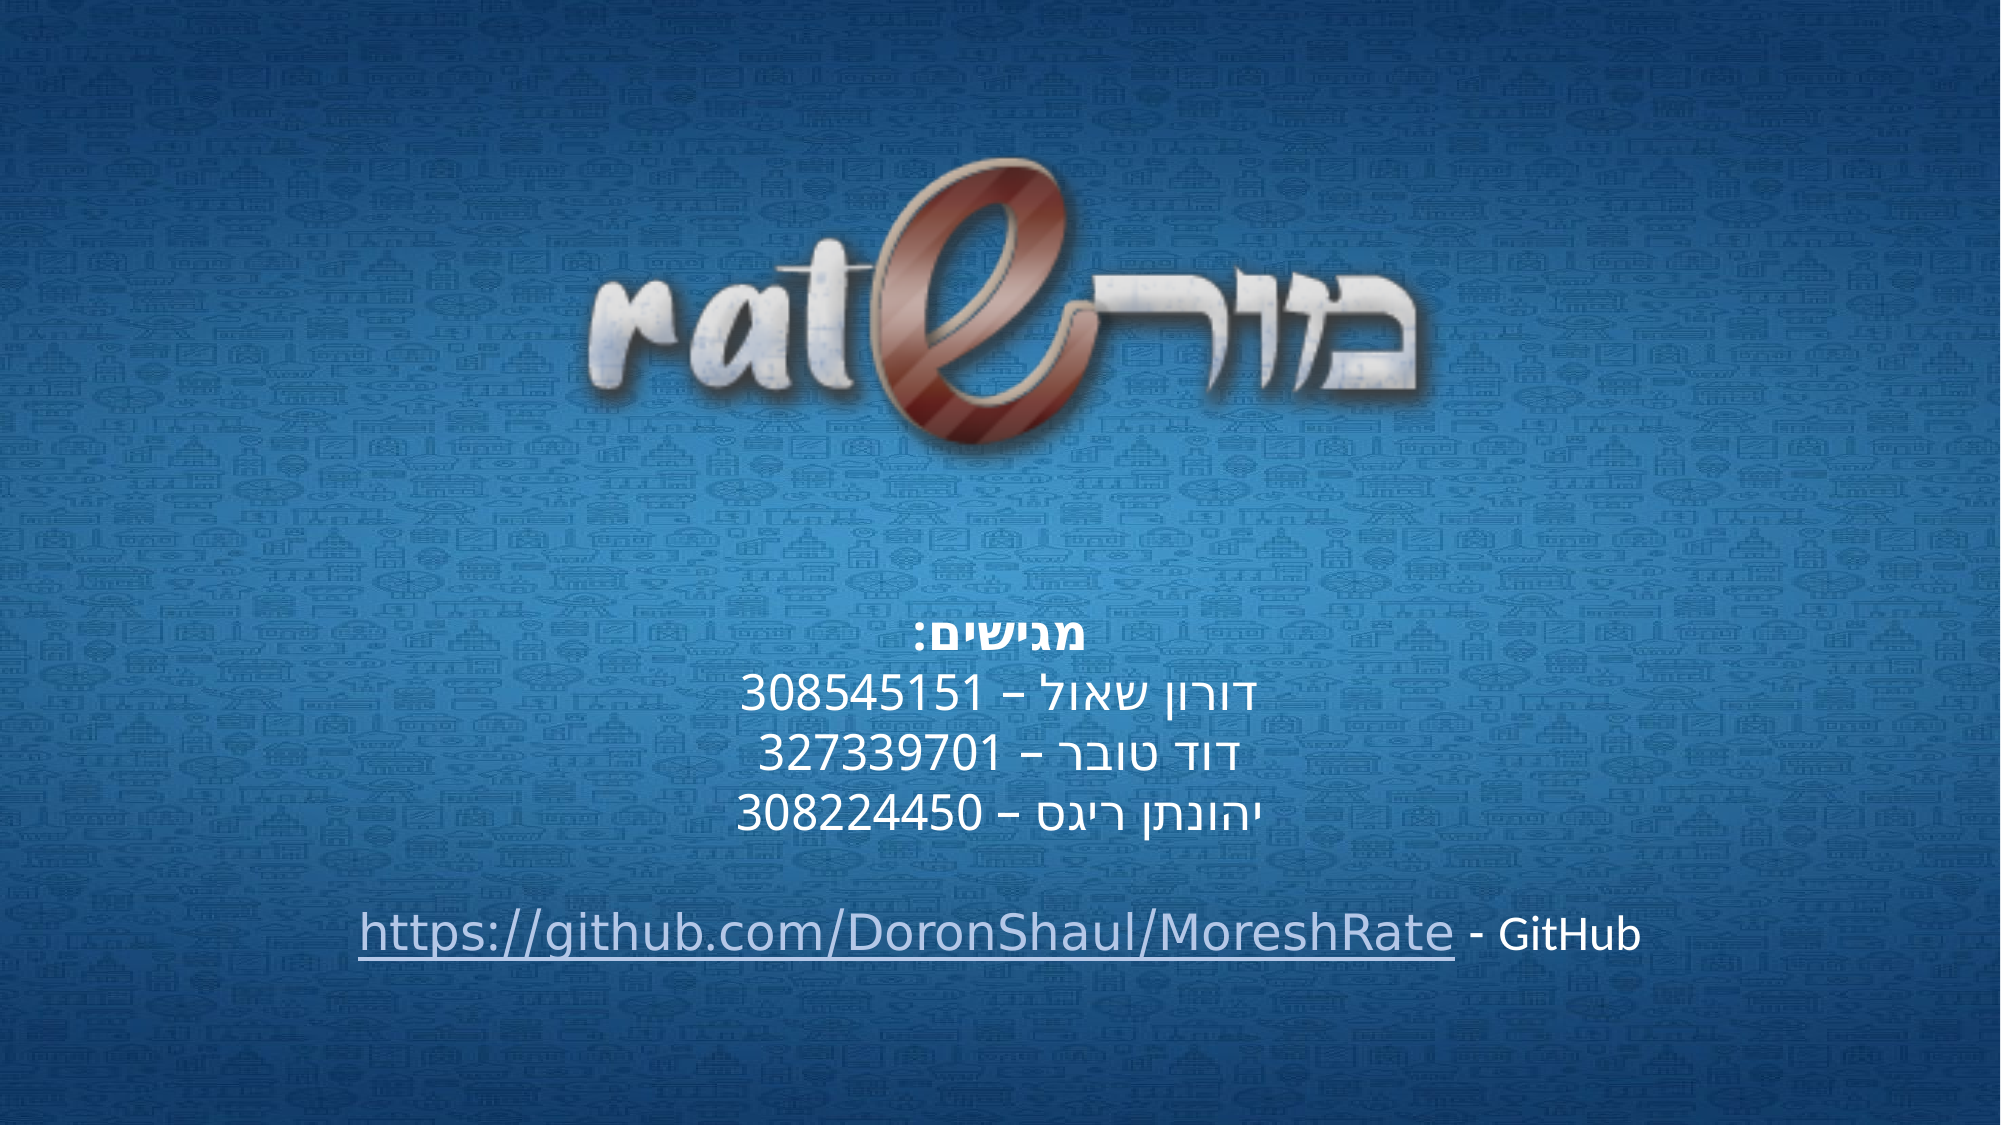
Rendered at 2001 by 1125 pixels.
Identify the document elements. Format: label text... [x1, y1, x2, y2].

text_box מגישים: דורון שאול – 308545151 דוד טובר – 327339701 יהונתן ריגס – 308224450 GitHub - https://github.com/DoronShaul/MoreshRate [297, 593, 1703, 974]
picture [0, 0, 2001, 1125]
